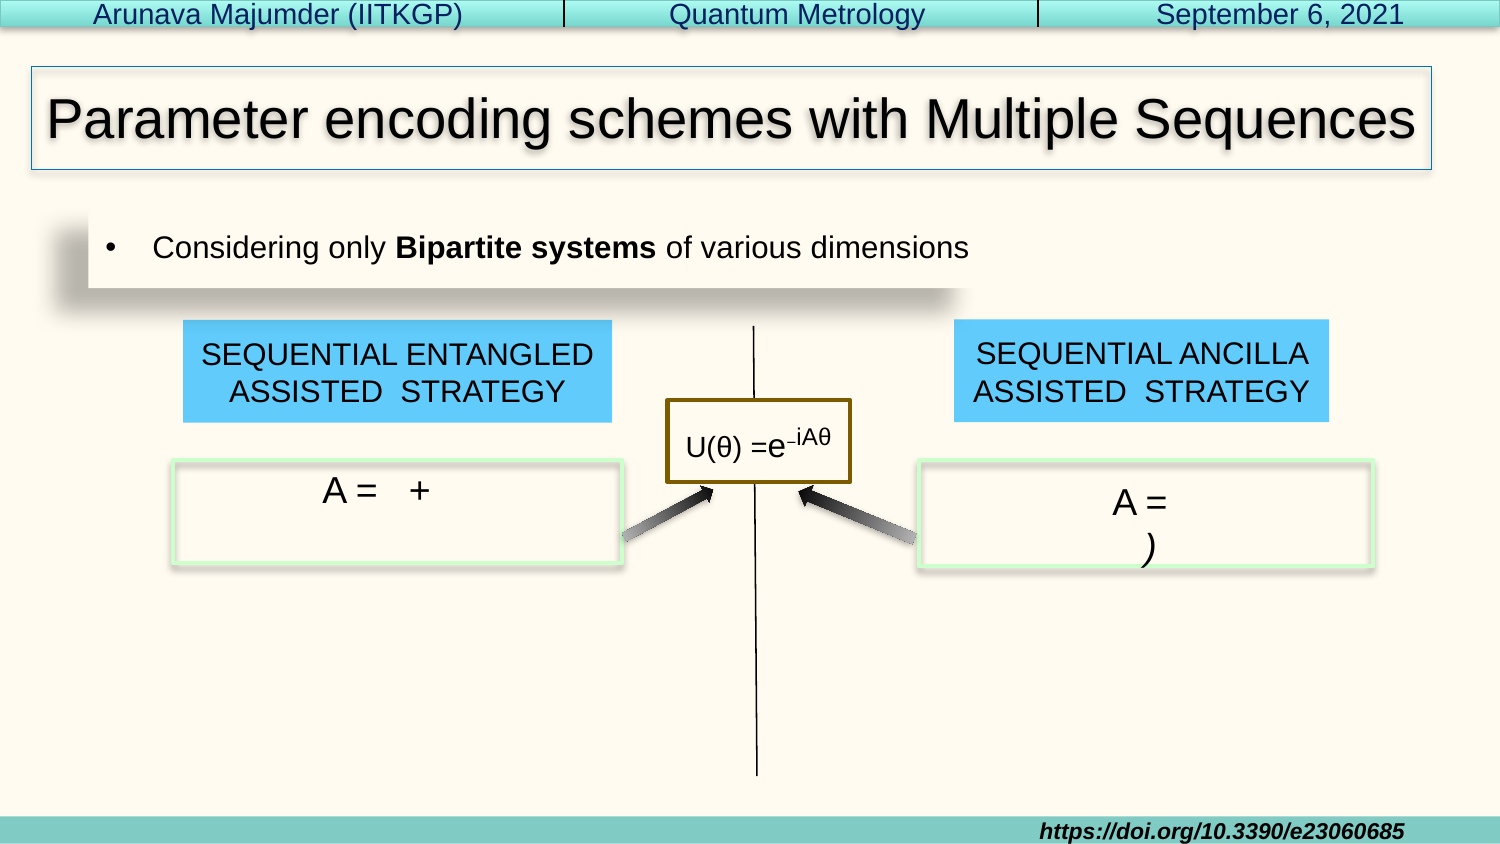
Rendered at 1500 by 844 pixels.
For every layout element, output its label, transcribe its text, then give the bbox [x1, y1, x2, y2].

text_box U(θ) =e−iAθ [665, 398, 748, 484]
text_box Parameter encoding schemes with Multiple Sequences [31, 66, 1432, 170]
text_box Considering only Bipartite systems of various dimensions [86, 202, 989, 290]
text_box [171, 458, 624, 565]
text_box SEQUENTIAL ANCILLA ASSISTED STRATEGY [952, 317, 1331, 424]
text_box SEQUENTIAL ENTANGLED ASSISTED STRATEGY [181, 329, 614, 425]
text_box Arunava Majumder (IITKGP) Quantum Metrology September 6, 2021 [0, 0, 563, 27]
text_box Arunava Majumder (IITKGP) Quantum Metrology September 6, 2021 [1039, 0, 1500, 27]
text_box [622, 485, 714, 542]
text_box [753, 325, 758, 777]
text_box [917, 458, 1375, 568]
text_box U(θ) =e−iAθ [763, 398, 852, 484]
text_box [798, 485, 917, 545]
text_box [0, 814, 1500, 844]
text_box https://doi.org/10.3390/e23060685 [770, 815, 1493, 844]
text_box Arunava Majumder (IITKGP) Quantum Metrology September 6, 2021 [565, 0, 1037, 27]
